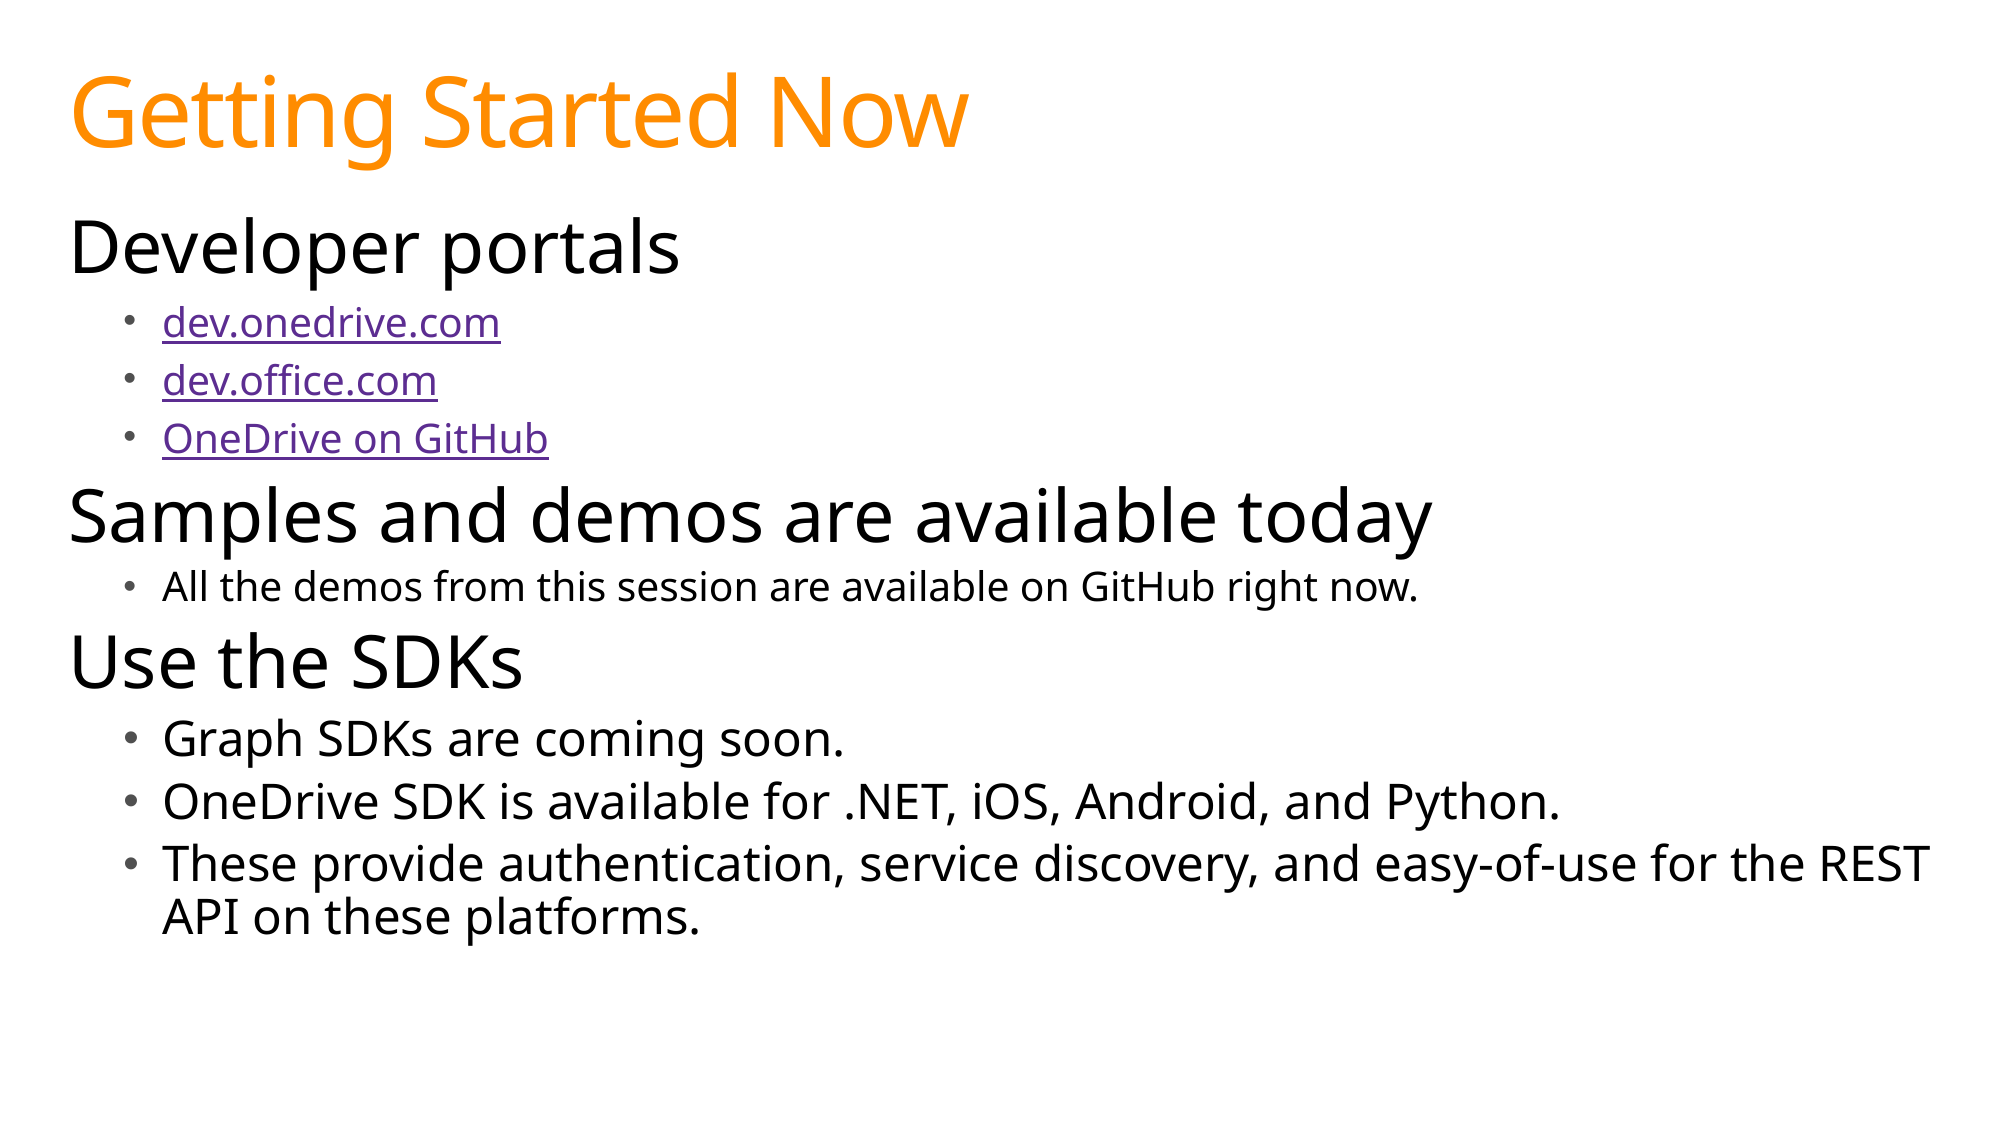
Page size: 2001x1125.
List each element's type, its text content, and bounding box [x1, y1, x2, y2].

list Developer portals dev.onedrive.com dev.office.com OneDrive on GitHub Samples and demos are available today All the demos from this session are available on GitHub right now. Use the SDKs Graph SDKs are coming soon. OneDrive SDK is available for .NET, iOS, Android, and Python. These provide authentication, service discovery, and easy-of-use for the REST API on these platforms. [44, 196, 1956, 980]
title Getting Started Now [44, 47, 1957, 196]
